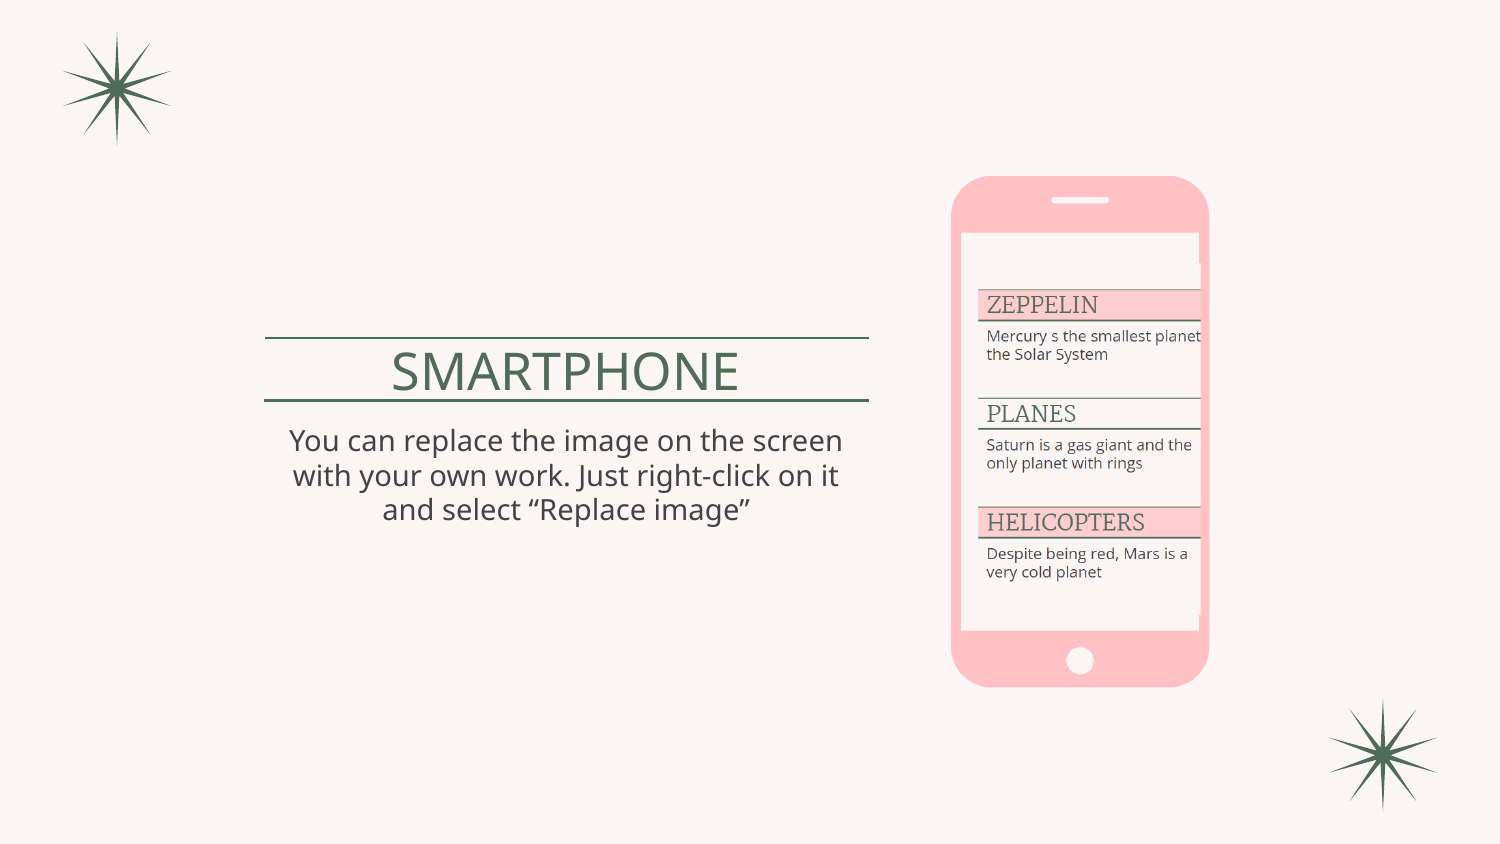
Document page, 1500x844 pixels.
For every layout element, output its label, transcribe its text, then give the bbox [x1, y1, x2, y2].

text_box [950, 176, 1210, 688]
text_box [264, 337, 870, 401]
picture [969, 216, 1201, 637]
subtitle You can replace the image on the screen with your own work. Just right-click on it and select “Replace image” [264, 414, 869, 535]
